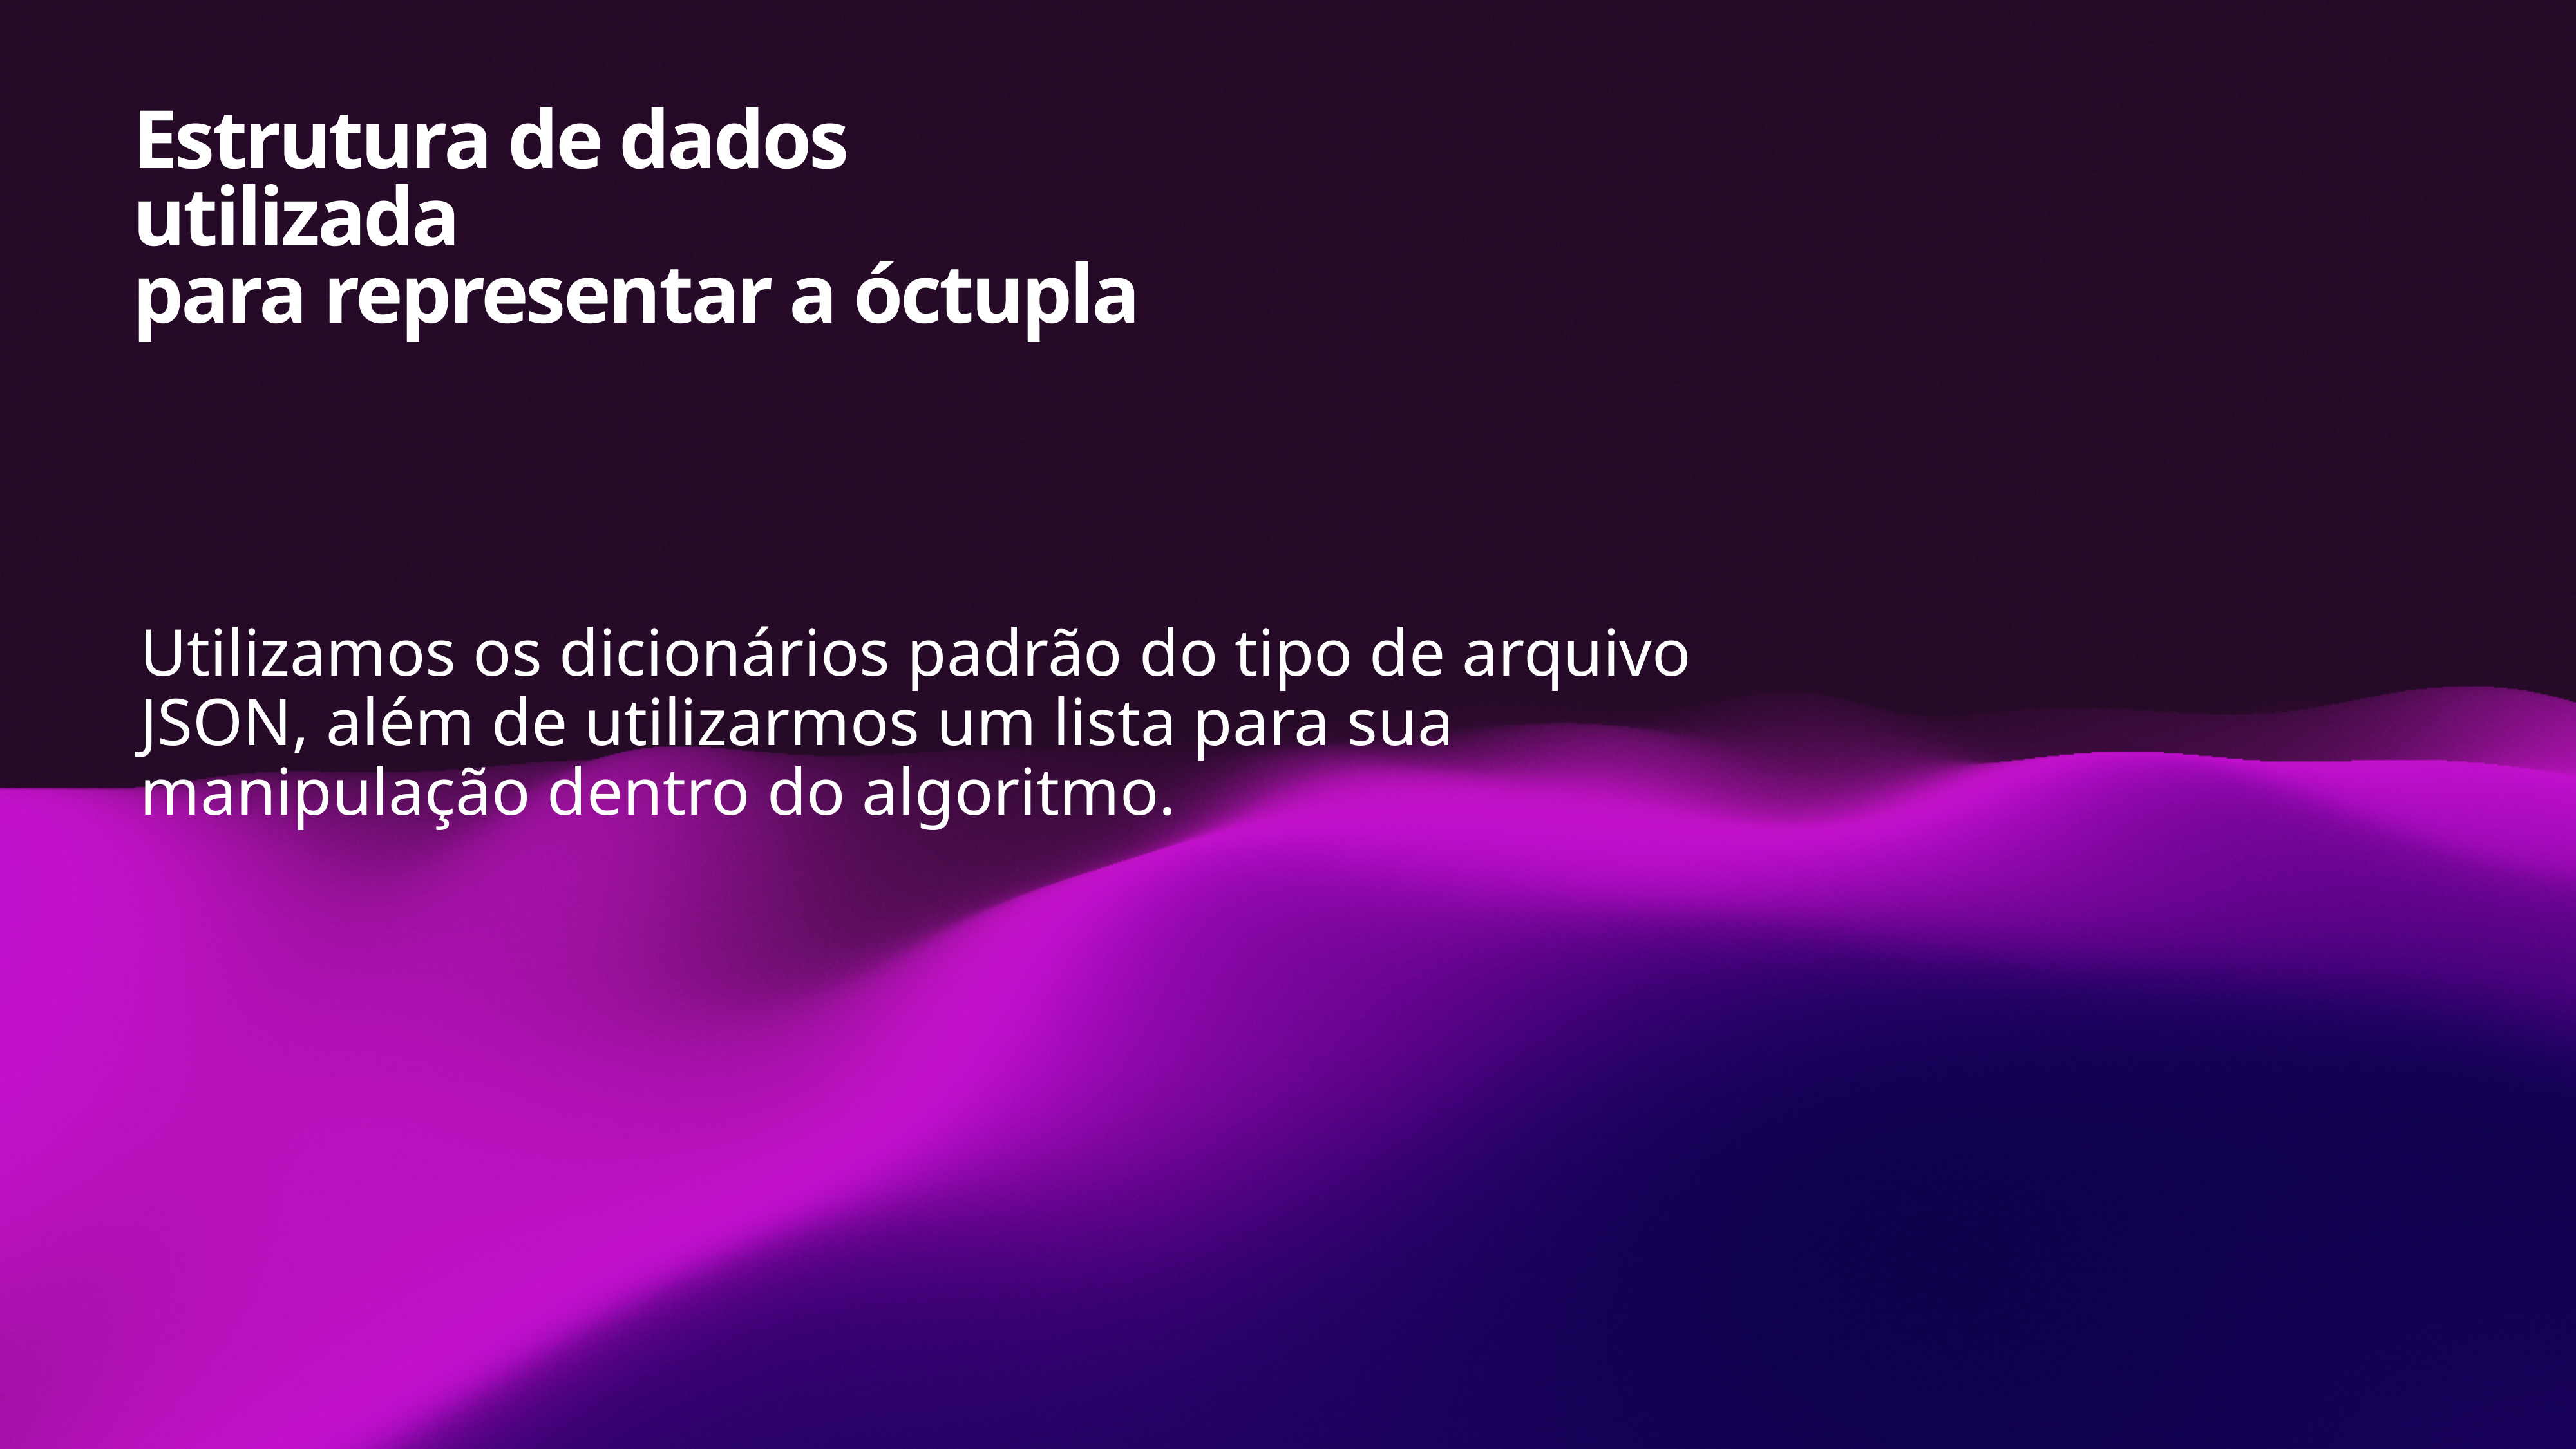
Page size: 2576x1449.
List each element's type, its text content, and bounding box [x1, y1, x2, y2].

text_box Utilizamos os dicionários padrão do tipo de arquivo JSON, além de utilizarmos um lista para sua manipulação dentro do algoritmo. [135, 614, 1795, 835]
title Estrutura de dados utilizada para representar a óctupla [127, 100, 1183, 299]
picture [0, 0, 2576, 1449]
